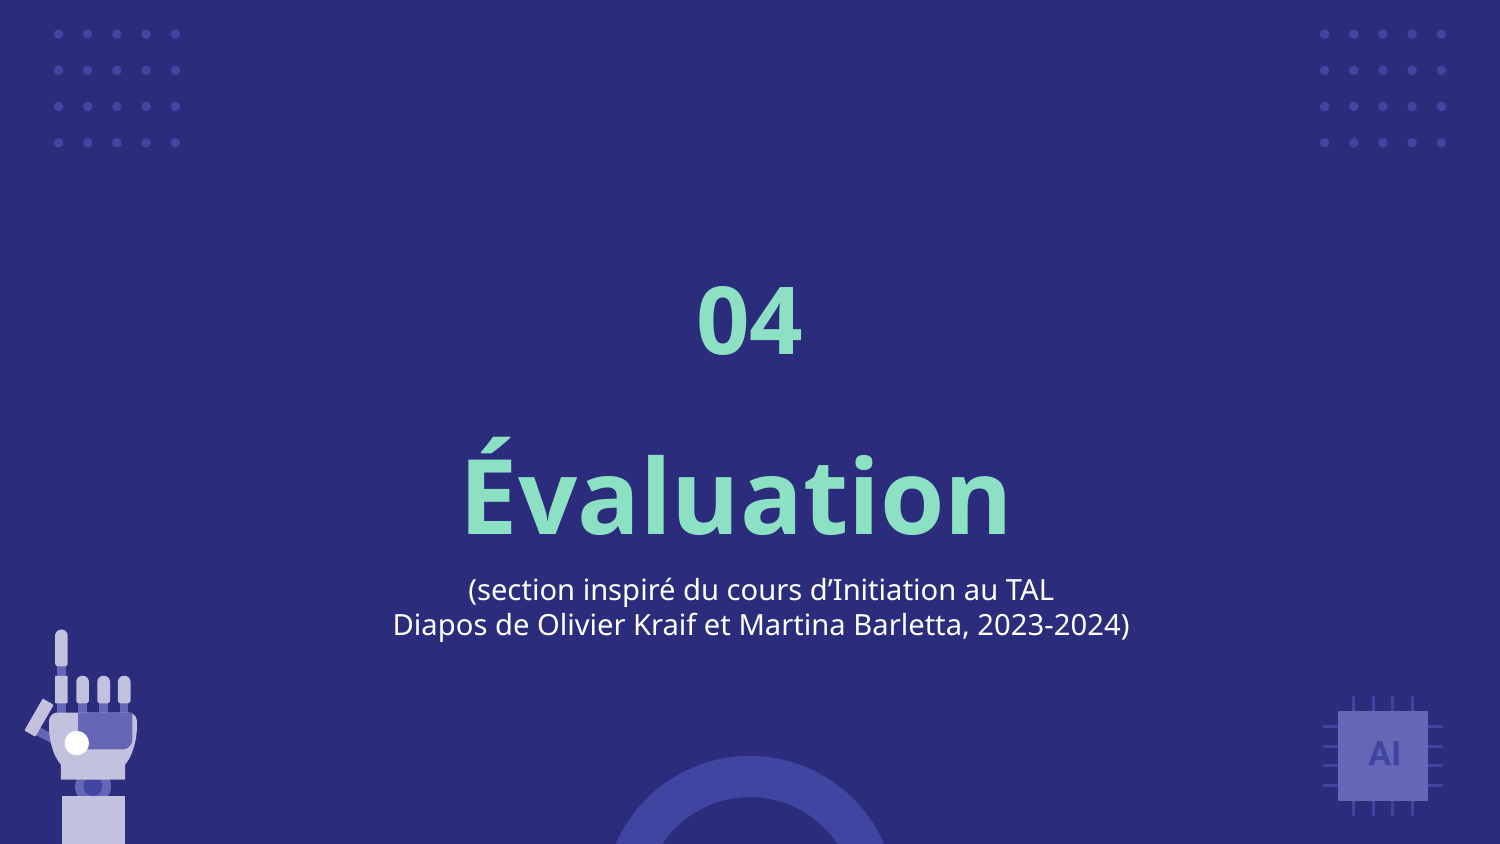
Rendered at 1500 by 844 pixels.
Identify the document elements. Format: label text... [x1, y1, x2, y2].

title Évaluation [334, 415, 1166, 554]
subtitle (section inspiré du cours d’Initiation au TAL Diapos de Olivier Kraif et Martina Barletta, 2023-2024) [334, 556, 1166, 617]
title 04 [641, 258, 859, 376]
